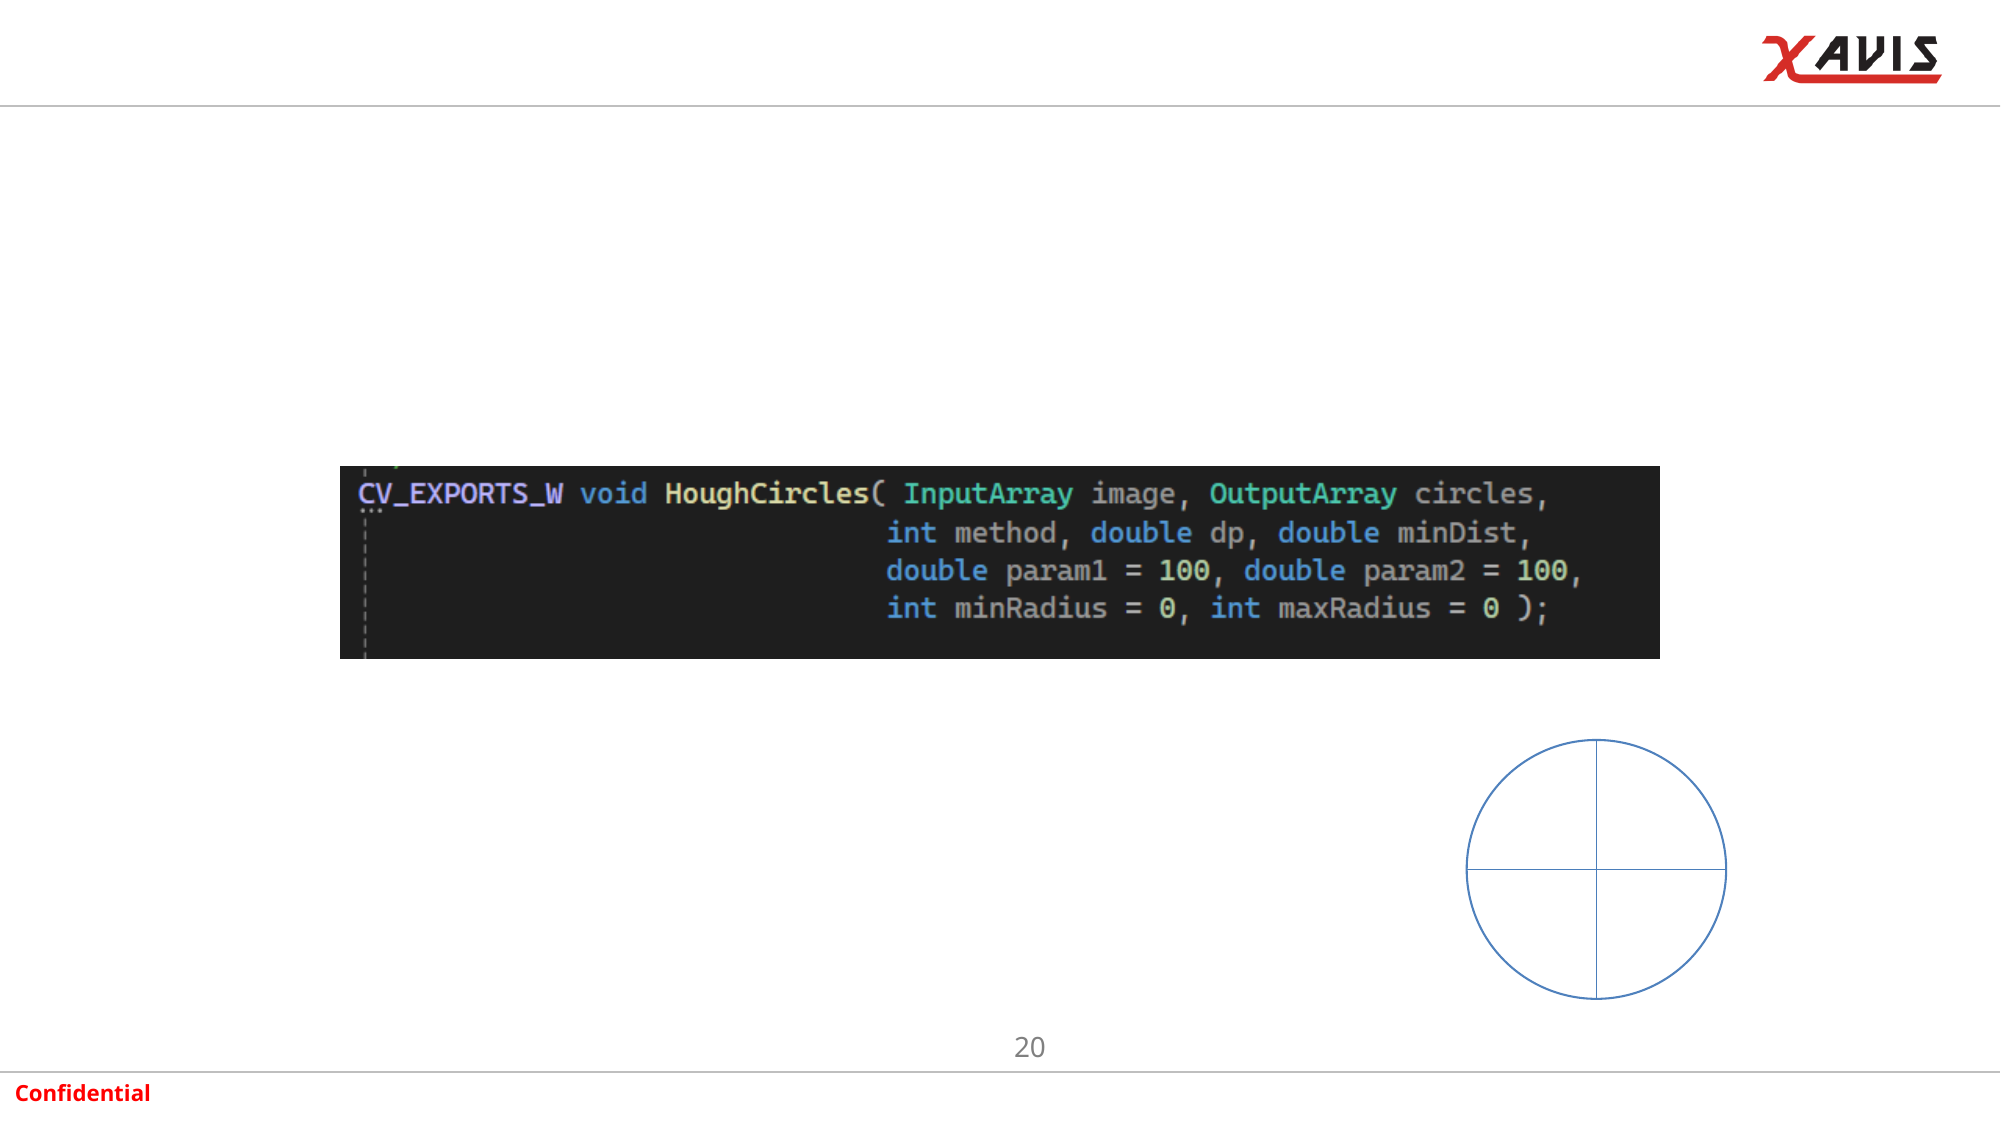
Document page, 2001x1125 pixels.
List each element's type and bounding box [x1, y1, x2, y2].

text_box [1466, 739, 1727, 1000]
picture [340, 466, 1660, 659]
picture [1756, 26, 1946, 89]
